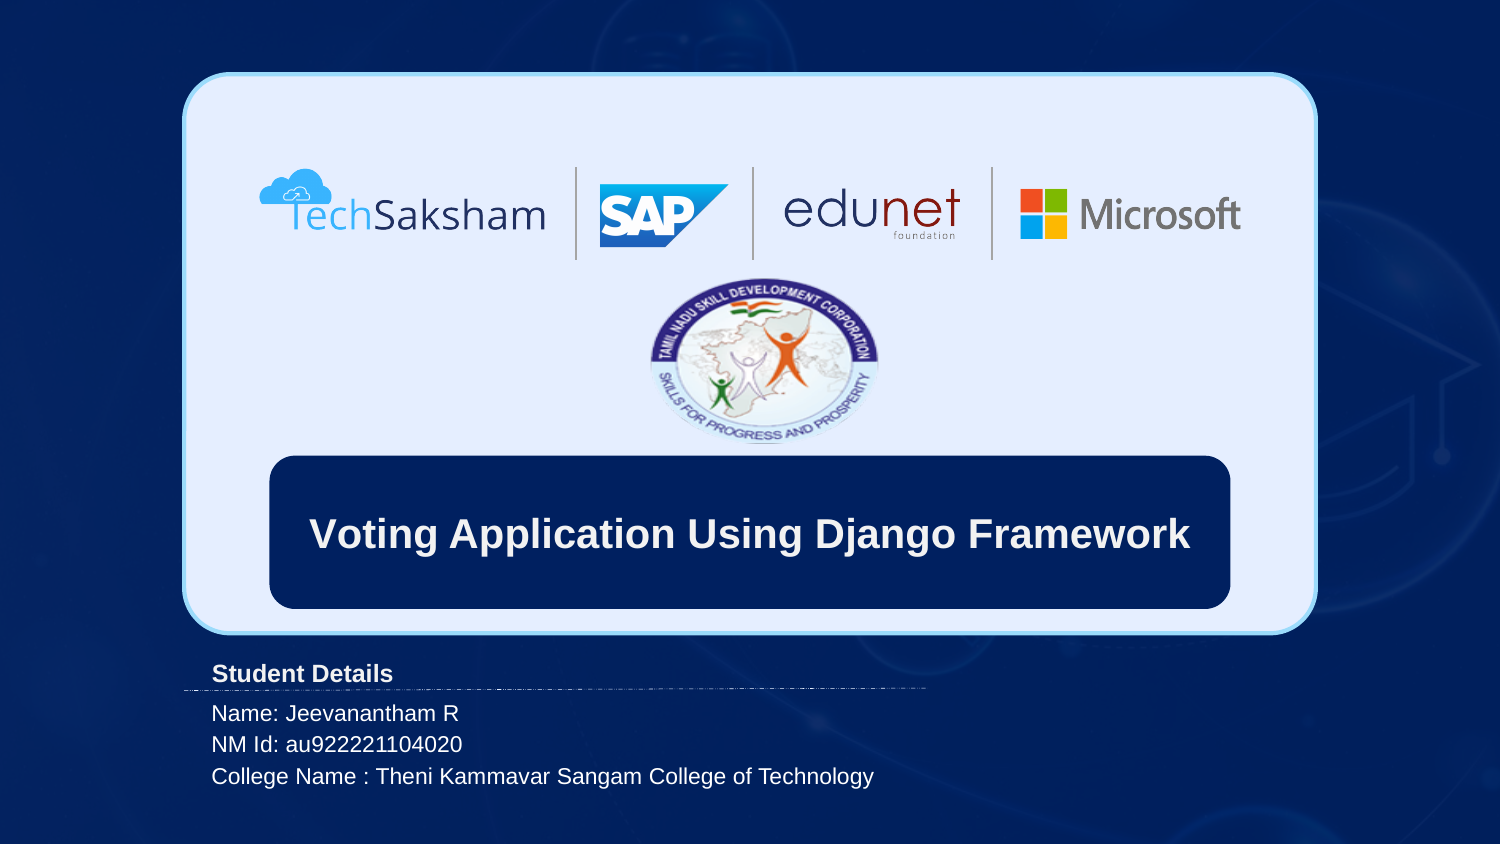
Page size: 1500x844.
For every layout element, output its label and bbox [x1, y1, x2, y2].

text_box [183, 687, 928, 691]
text_box [253, 160, 1247, 260]
text_box [0, 0, 1500, 844]
picture [645, 273, 883, 447]
